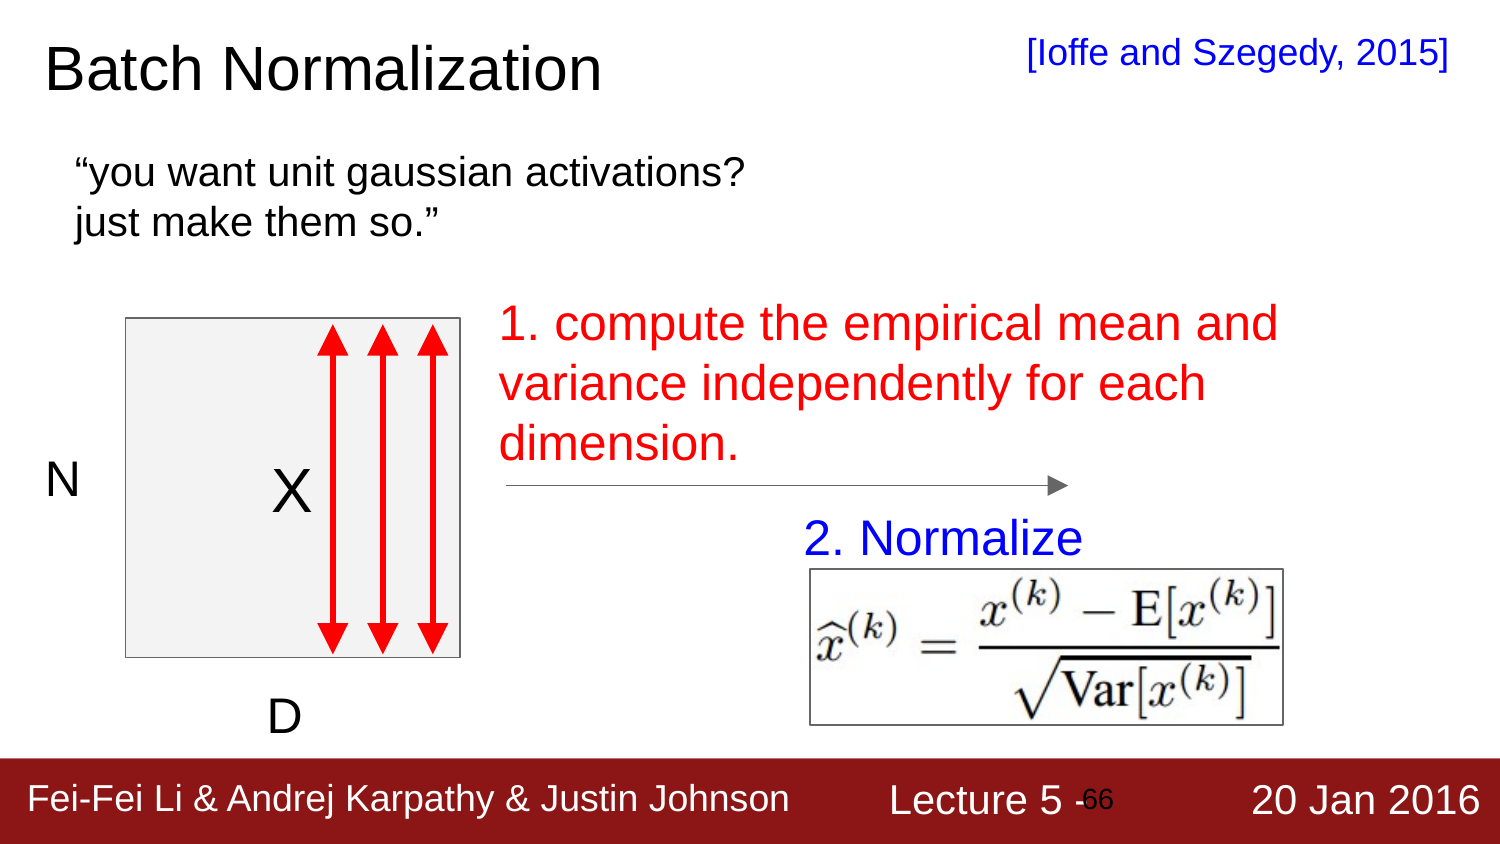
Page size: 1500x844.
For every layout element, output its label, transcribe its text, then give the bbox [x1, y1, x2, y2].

text_box D [251, 668, 334, 752]
text_box X [125, 318, 461, 658]
picture [810, 569, 1283, 725]
text_box 1. compute the empirical mean and variance independently for each dimension. [483, 275, 1351, 402]
text_box Batch Normalization [29, 12, 1397, 122]
text_box N [29, 431, 112, 514]
text_box 2. Normalize [788, 490, 1192, 566]
slide_number ‹#› [1066, 765, 1157, 831]
text_box [Ioffe and Szegedy, 2015] [1011, 12, 1485, 95]
text_box “you want unit gaussian activations? just make them so.” [59, 129, 1448, 213]
